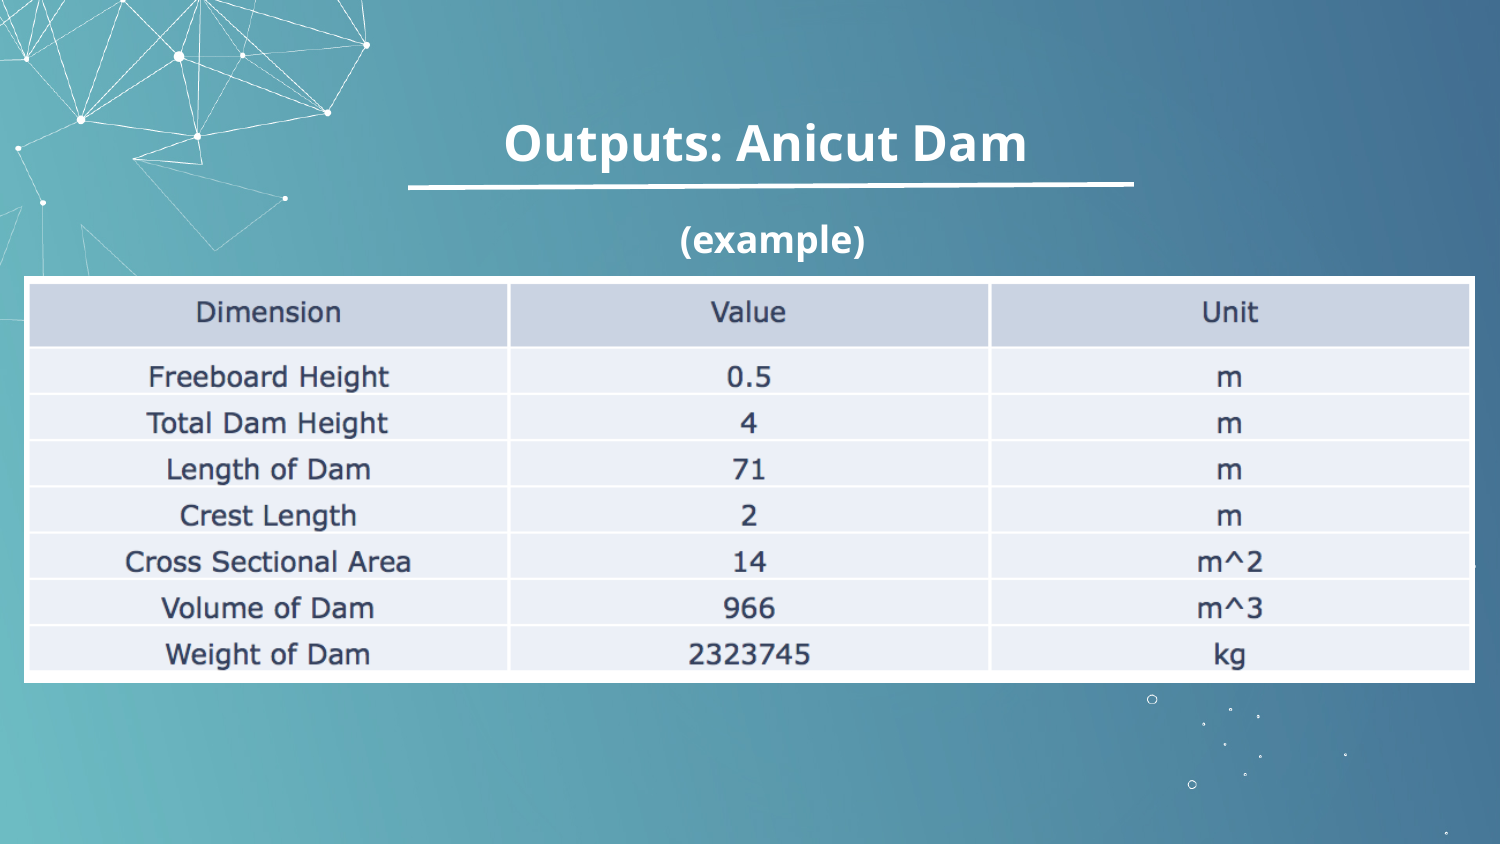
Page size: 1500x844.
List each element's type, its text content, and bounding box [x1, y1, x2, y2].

title Outputs: Anicut Dam (example) [322, 96, 1223, 252]
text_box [407, 184, 1135, 188]
picture [0, 0, 1500, 844]
